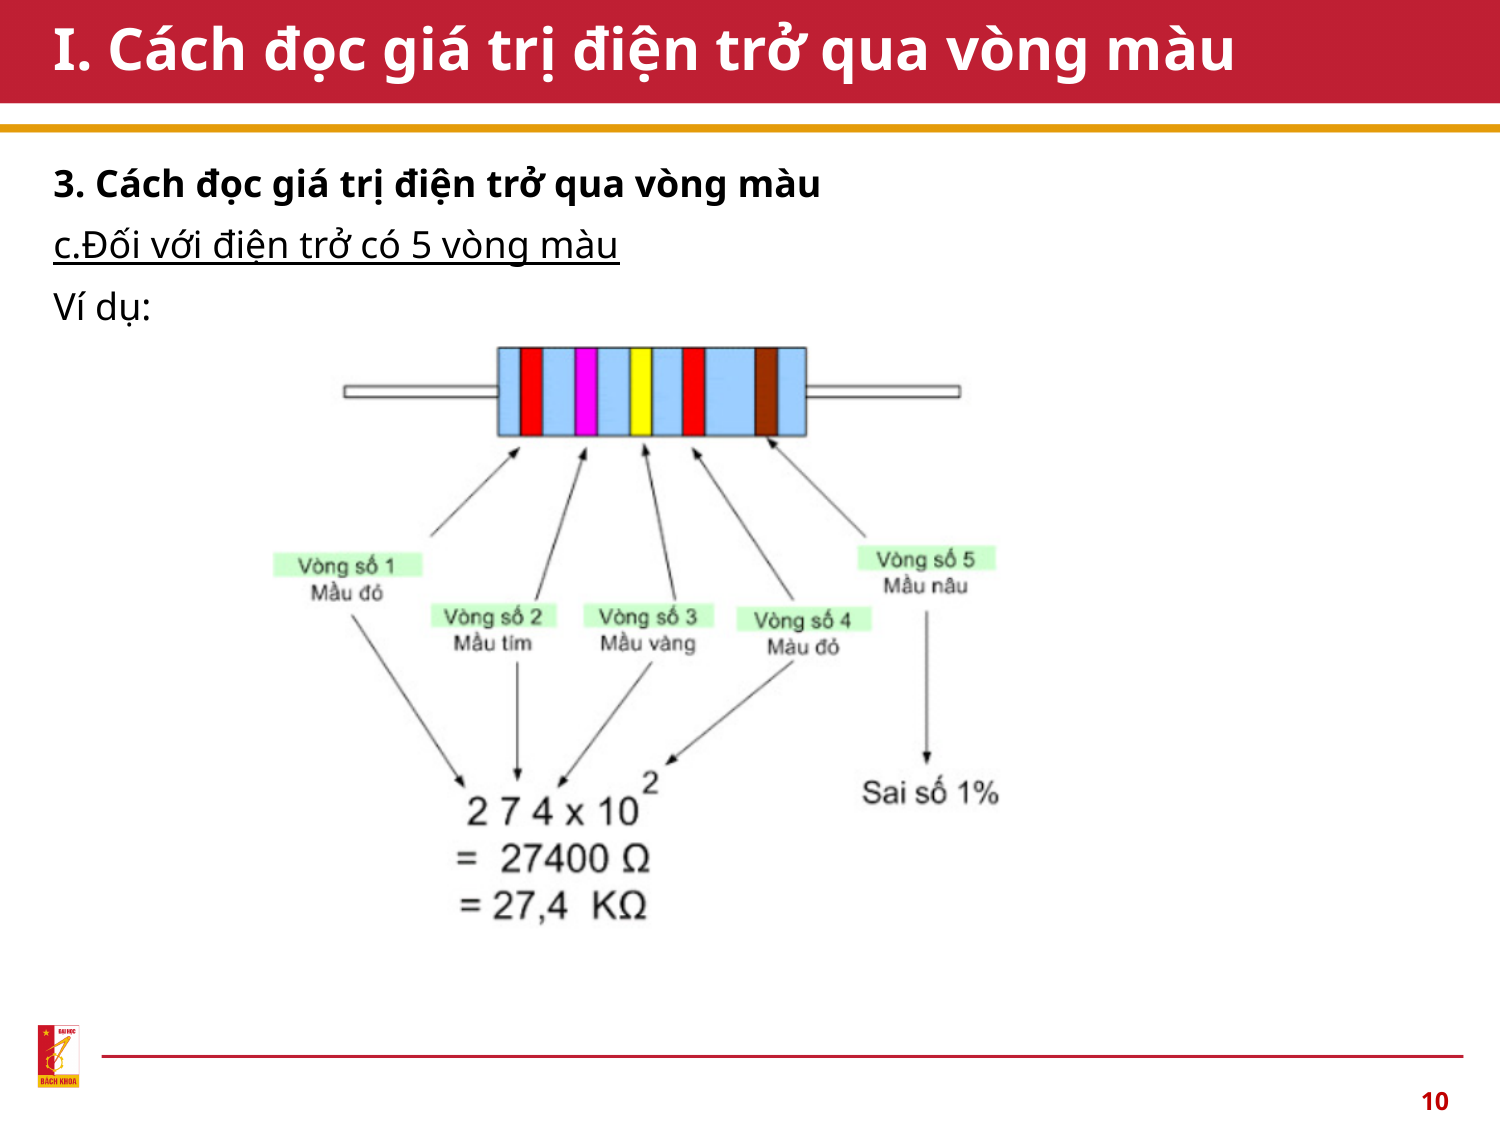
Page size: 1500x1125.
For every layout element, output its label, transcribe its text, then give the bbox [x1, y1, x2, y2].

title I. Cách đọc giá trị điện trở qua vòng màu [38, 12, 1462, 87]
picture [0, 0, 1500, 1125]
slide_number 10 [1126, 1078, 1464, 1125]
list 3. Cách đọc giá trị điện trở qua vòng màu c.Đối với điện trở có 5 vòng màu Ví dụ: [38, 157, 1462, 1000]
